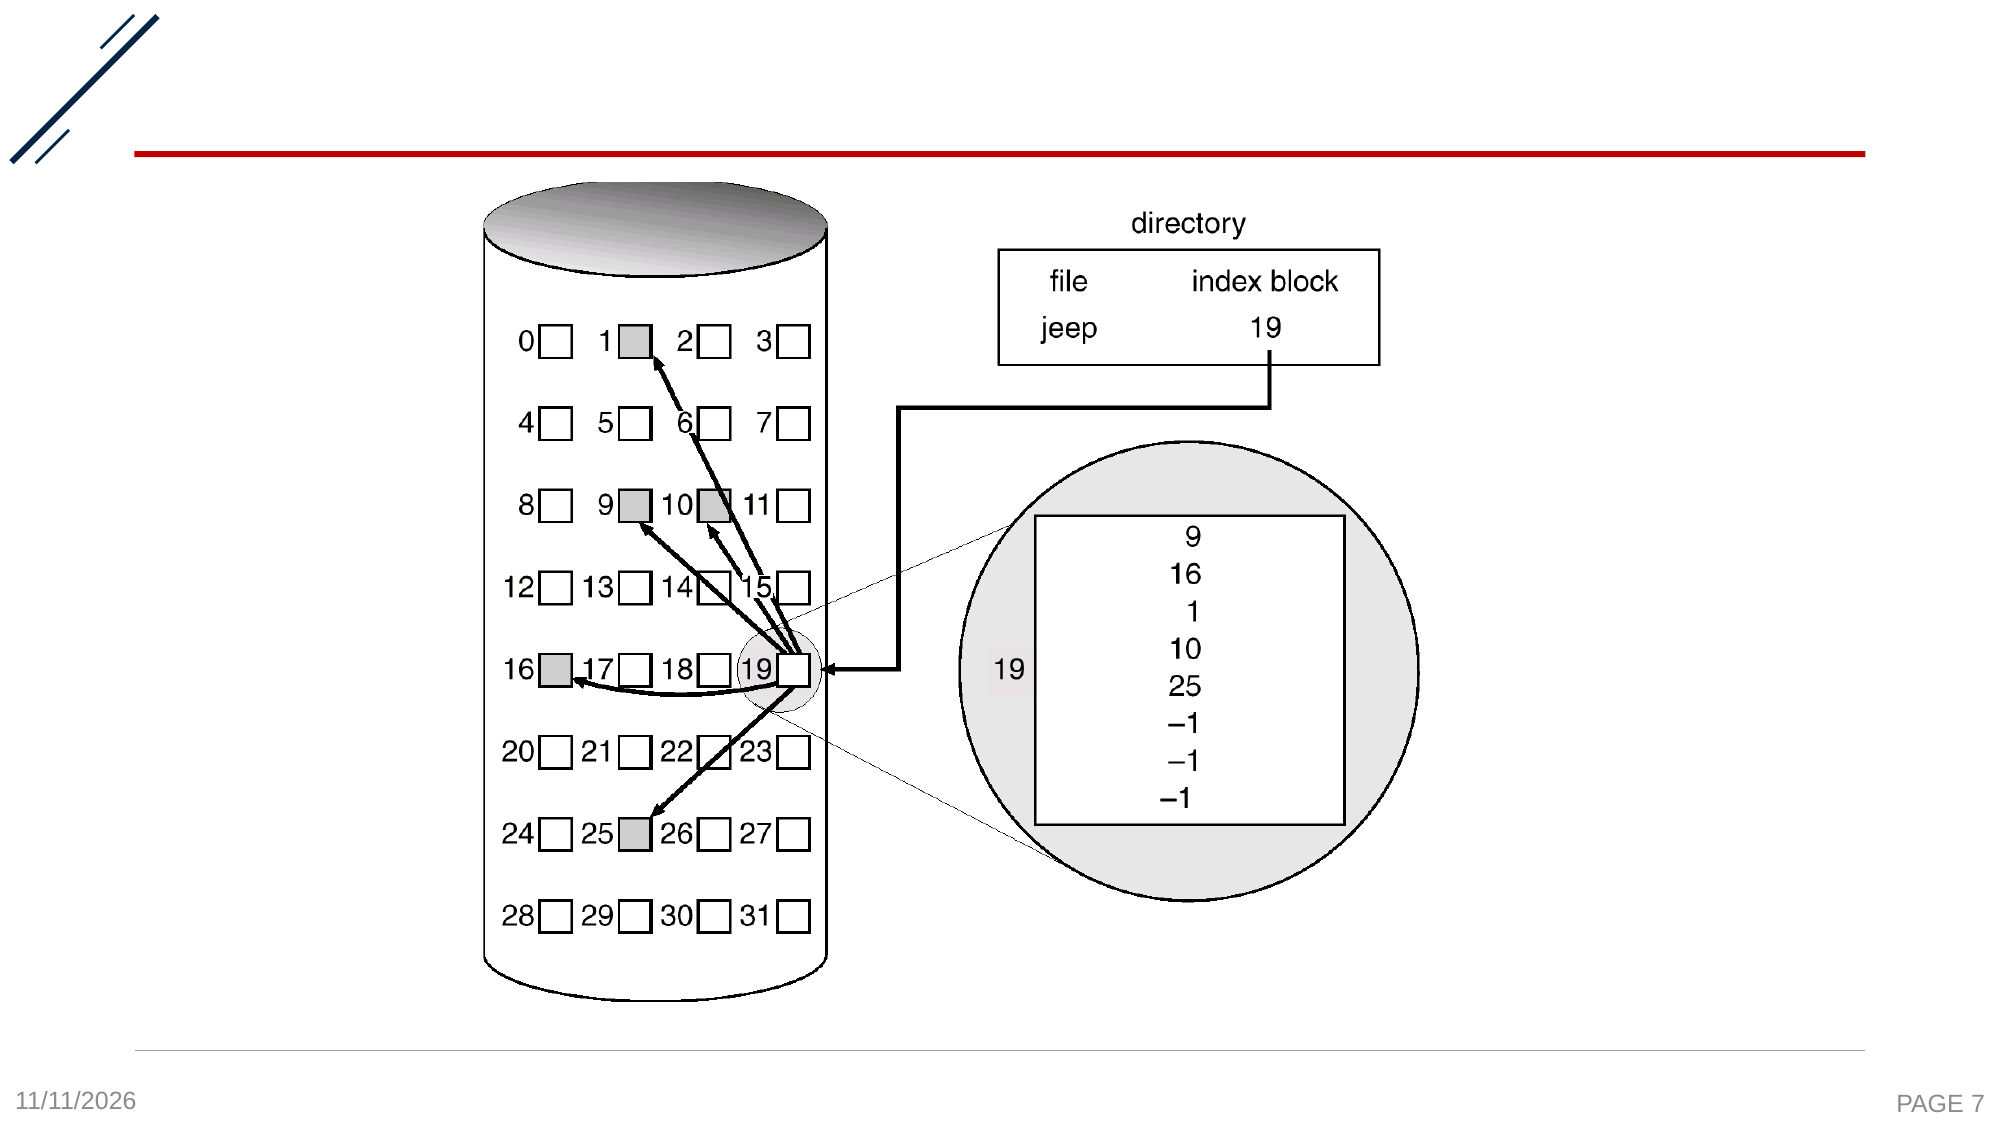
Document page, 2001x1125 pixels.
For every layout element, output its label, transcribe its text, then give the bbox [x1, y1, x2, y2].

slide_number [0, 1073, 178, 1125]
slide_number PAGE 7 [1783, 1077, 2000, 1125]
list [483, 181, 1421, 1002]
